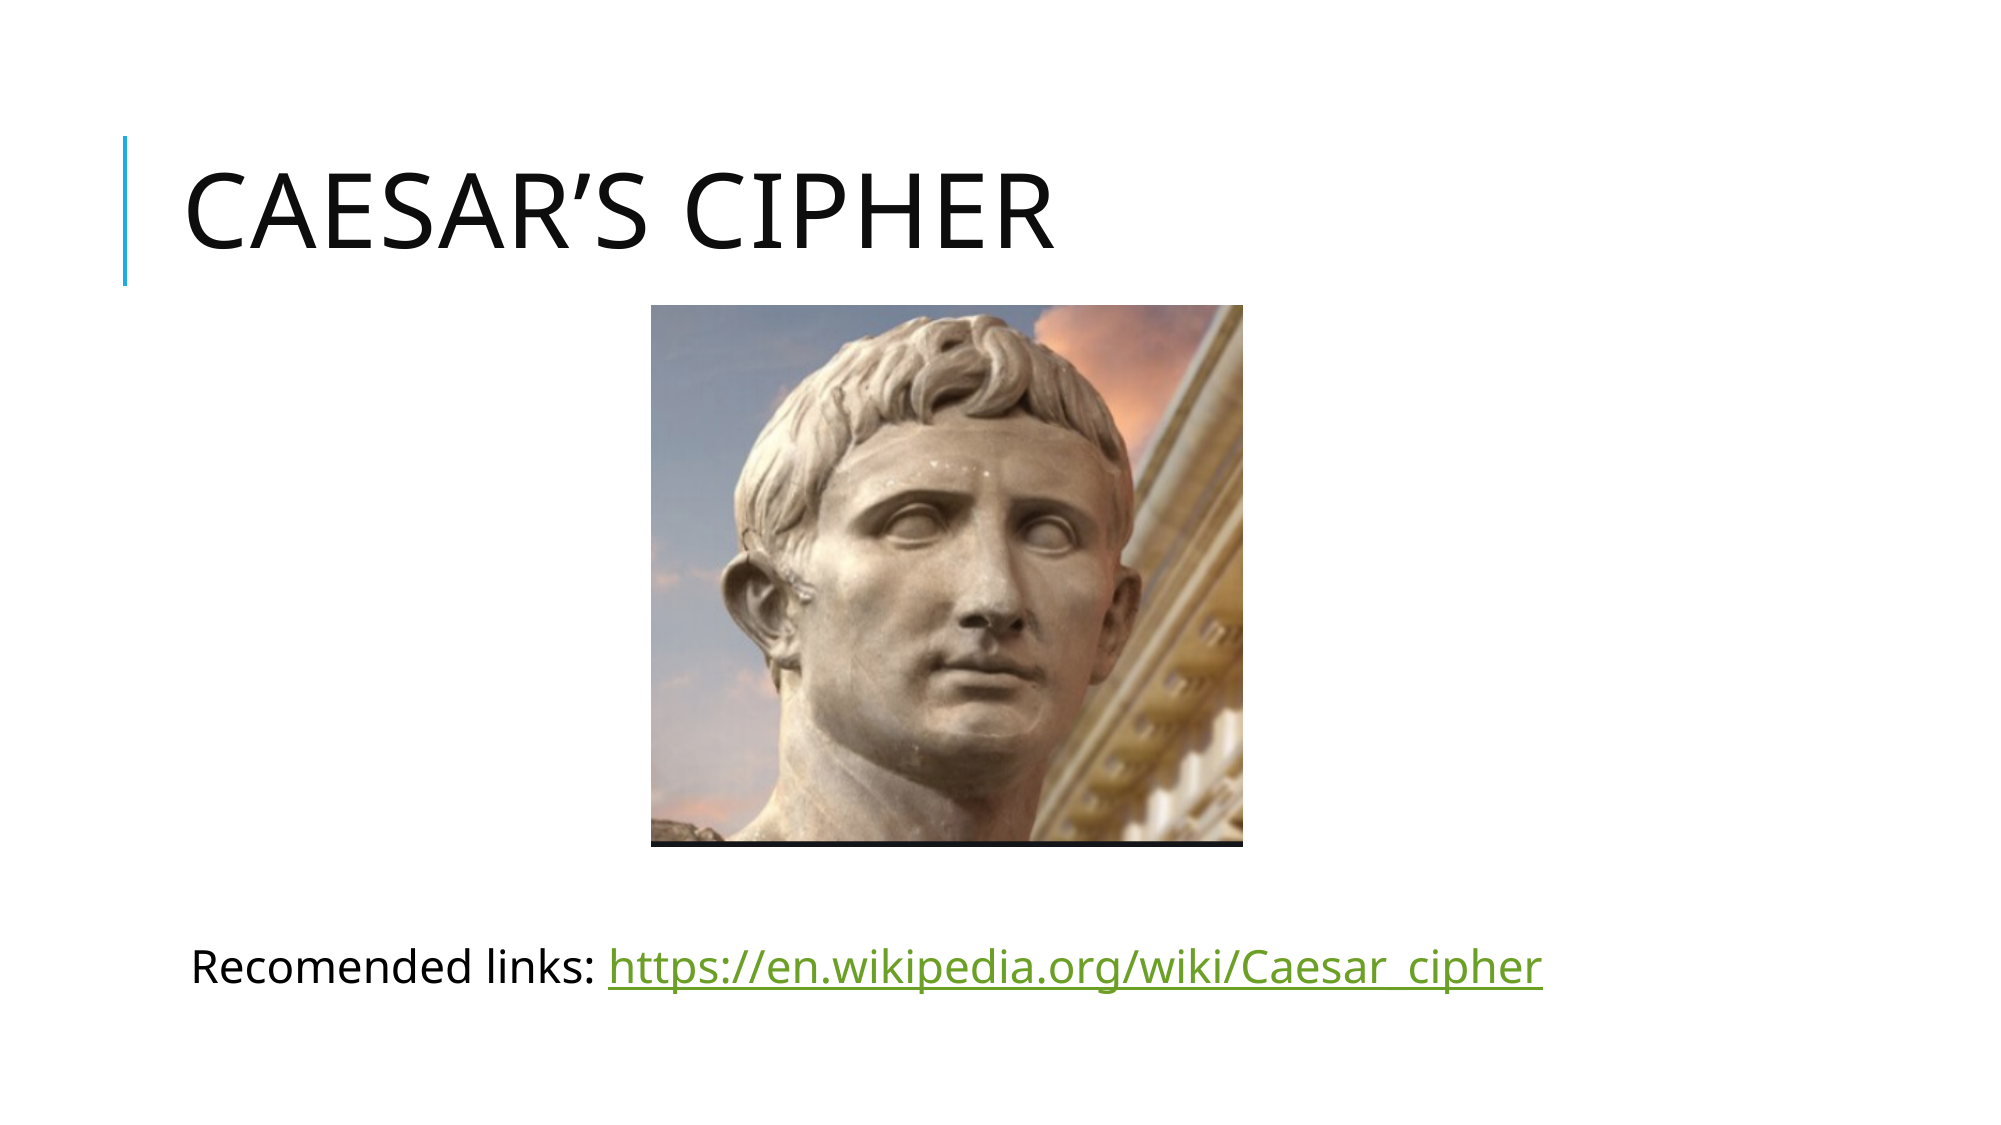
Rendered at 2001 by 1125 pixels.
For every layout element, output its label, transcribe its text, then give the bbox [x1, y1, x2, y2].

title Caesar’s Cipher [168, 96, 1763, 342]
list Recomended links: https://en.wikipedia.org/wiki/Caesar_cipher [168, 375, 1763, 1035]
picture [651, 305, 1243, 847]
